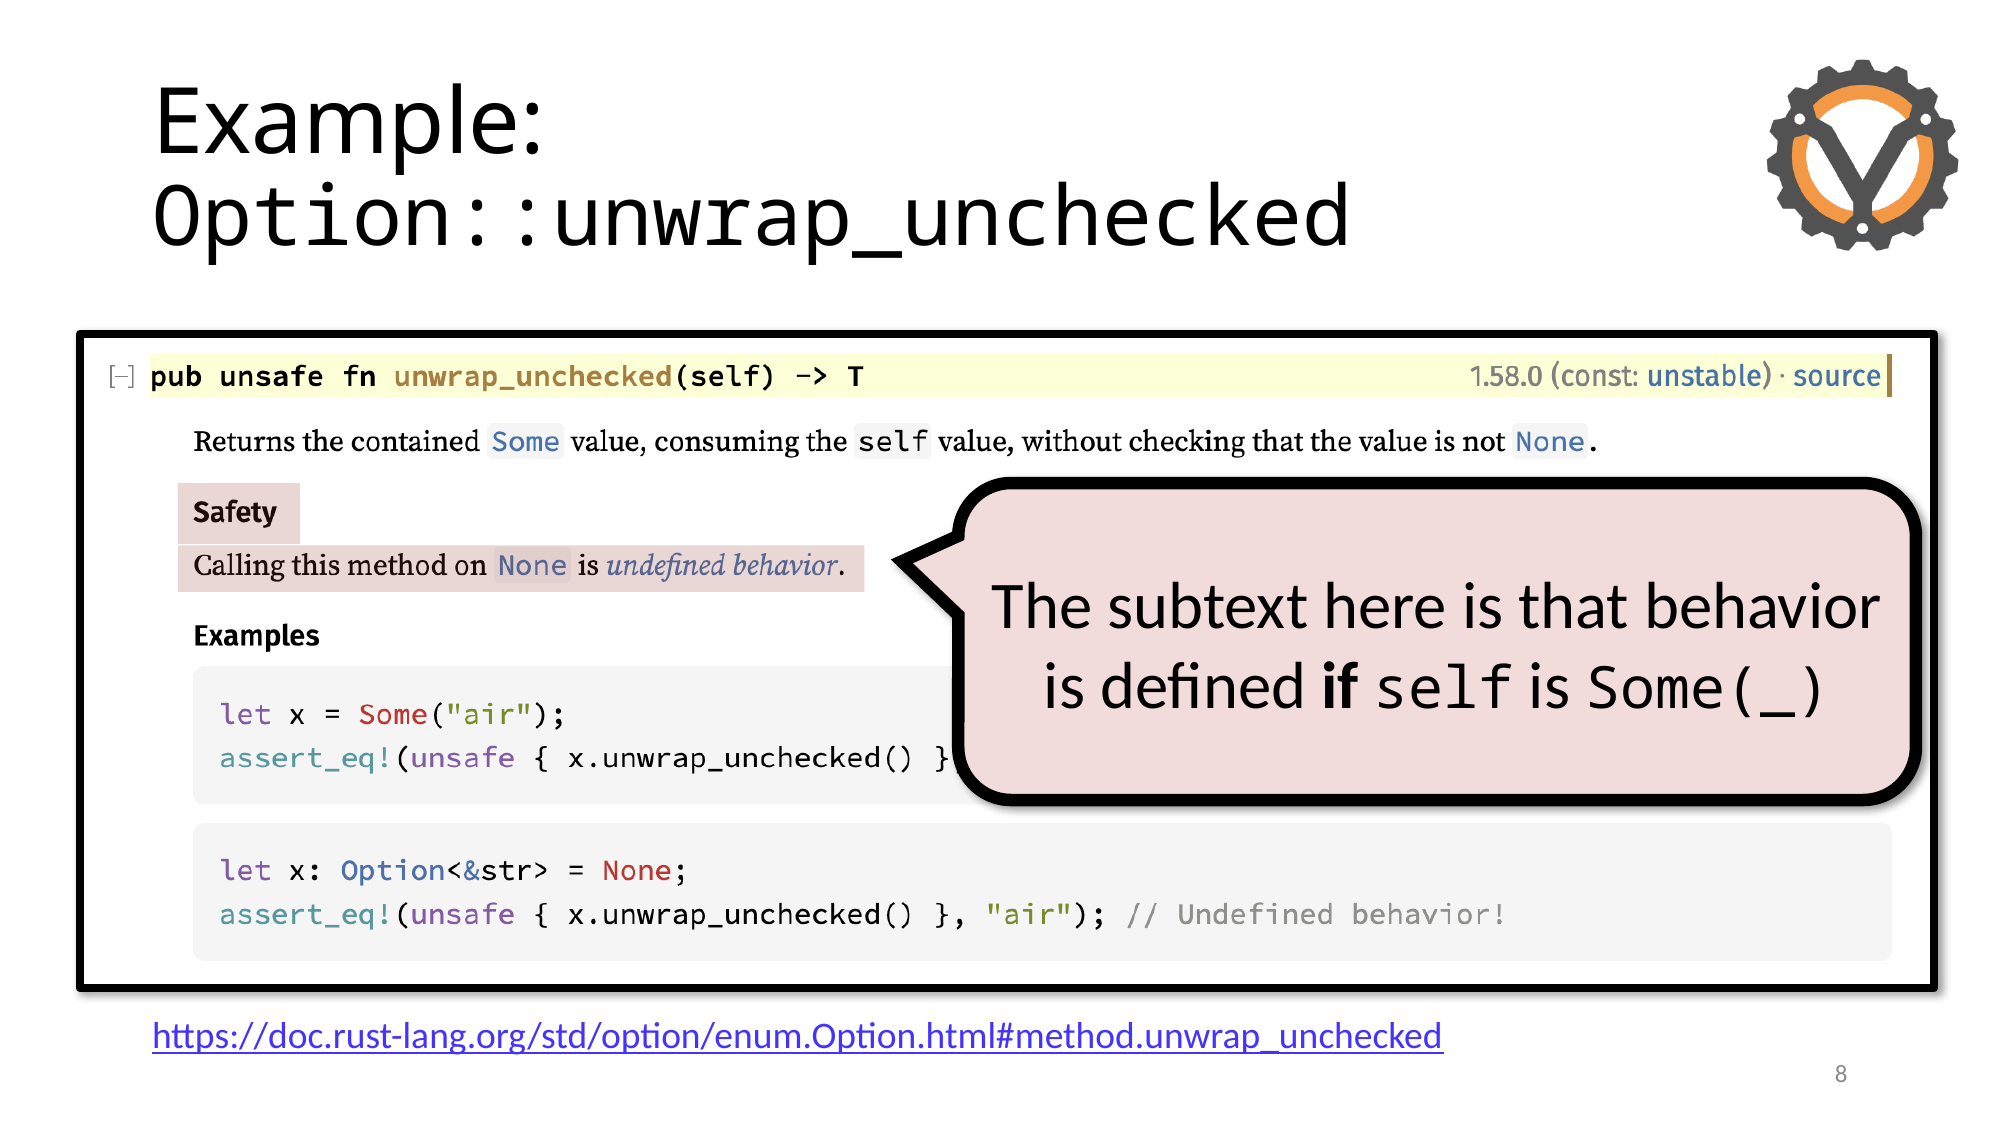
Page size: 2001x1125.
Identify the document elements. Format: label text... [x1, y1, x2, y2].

picture [1766, 59, 1959, 252]
title Example: Option::unwrap_unchecked [137, 59, 1751, 278]
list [83, 337, 1930, 984]
slide_number 8 [1412, 1042, 1863, 1103]
text_box https://doc.rust-lang.org/std/option/enum.Option.html#method.unwrap_unchecked [137, 1004, 1500, 1064]
